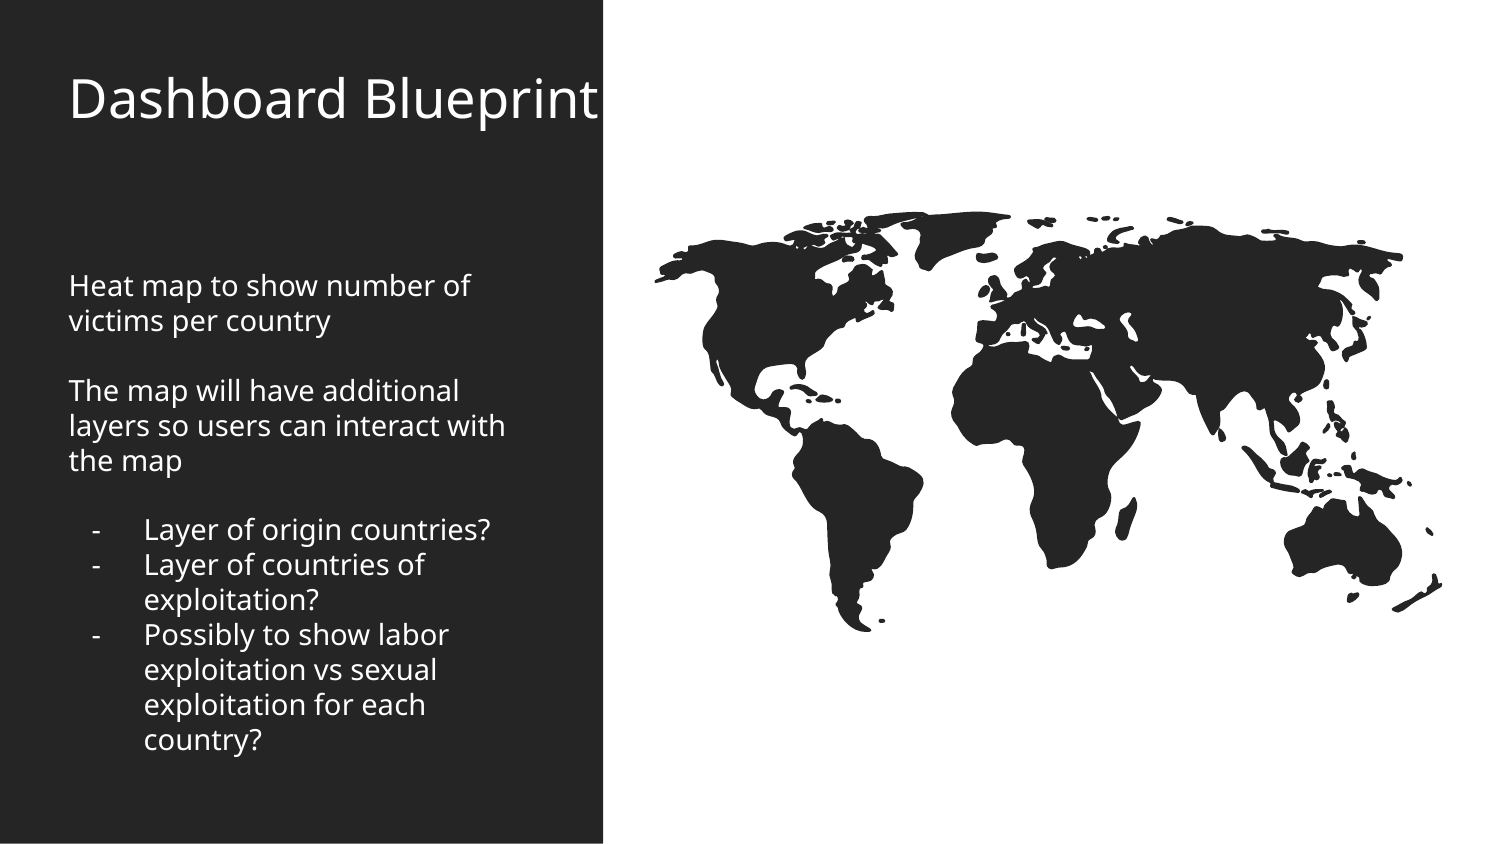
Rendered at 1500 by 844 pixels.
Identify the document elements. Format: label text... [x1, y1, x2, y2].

text_box [0, 0, 604, 844]
title Dashboard Blueprint [53, 49, 618, 174]
text_box Heat map to show number of victims per country The map will have additional layers so users can interact with the map Layer of origin countries? Layer of countries of exploitation? Possibly to show labor exploitation vs sexual exploitation for each country? [53, 251, 531, 772]
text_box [653, 211, 1443, 633]
